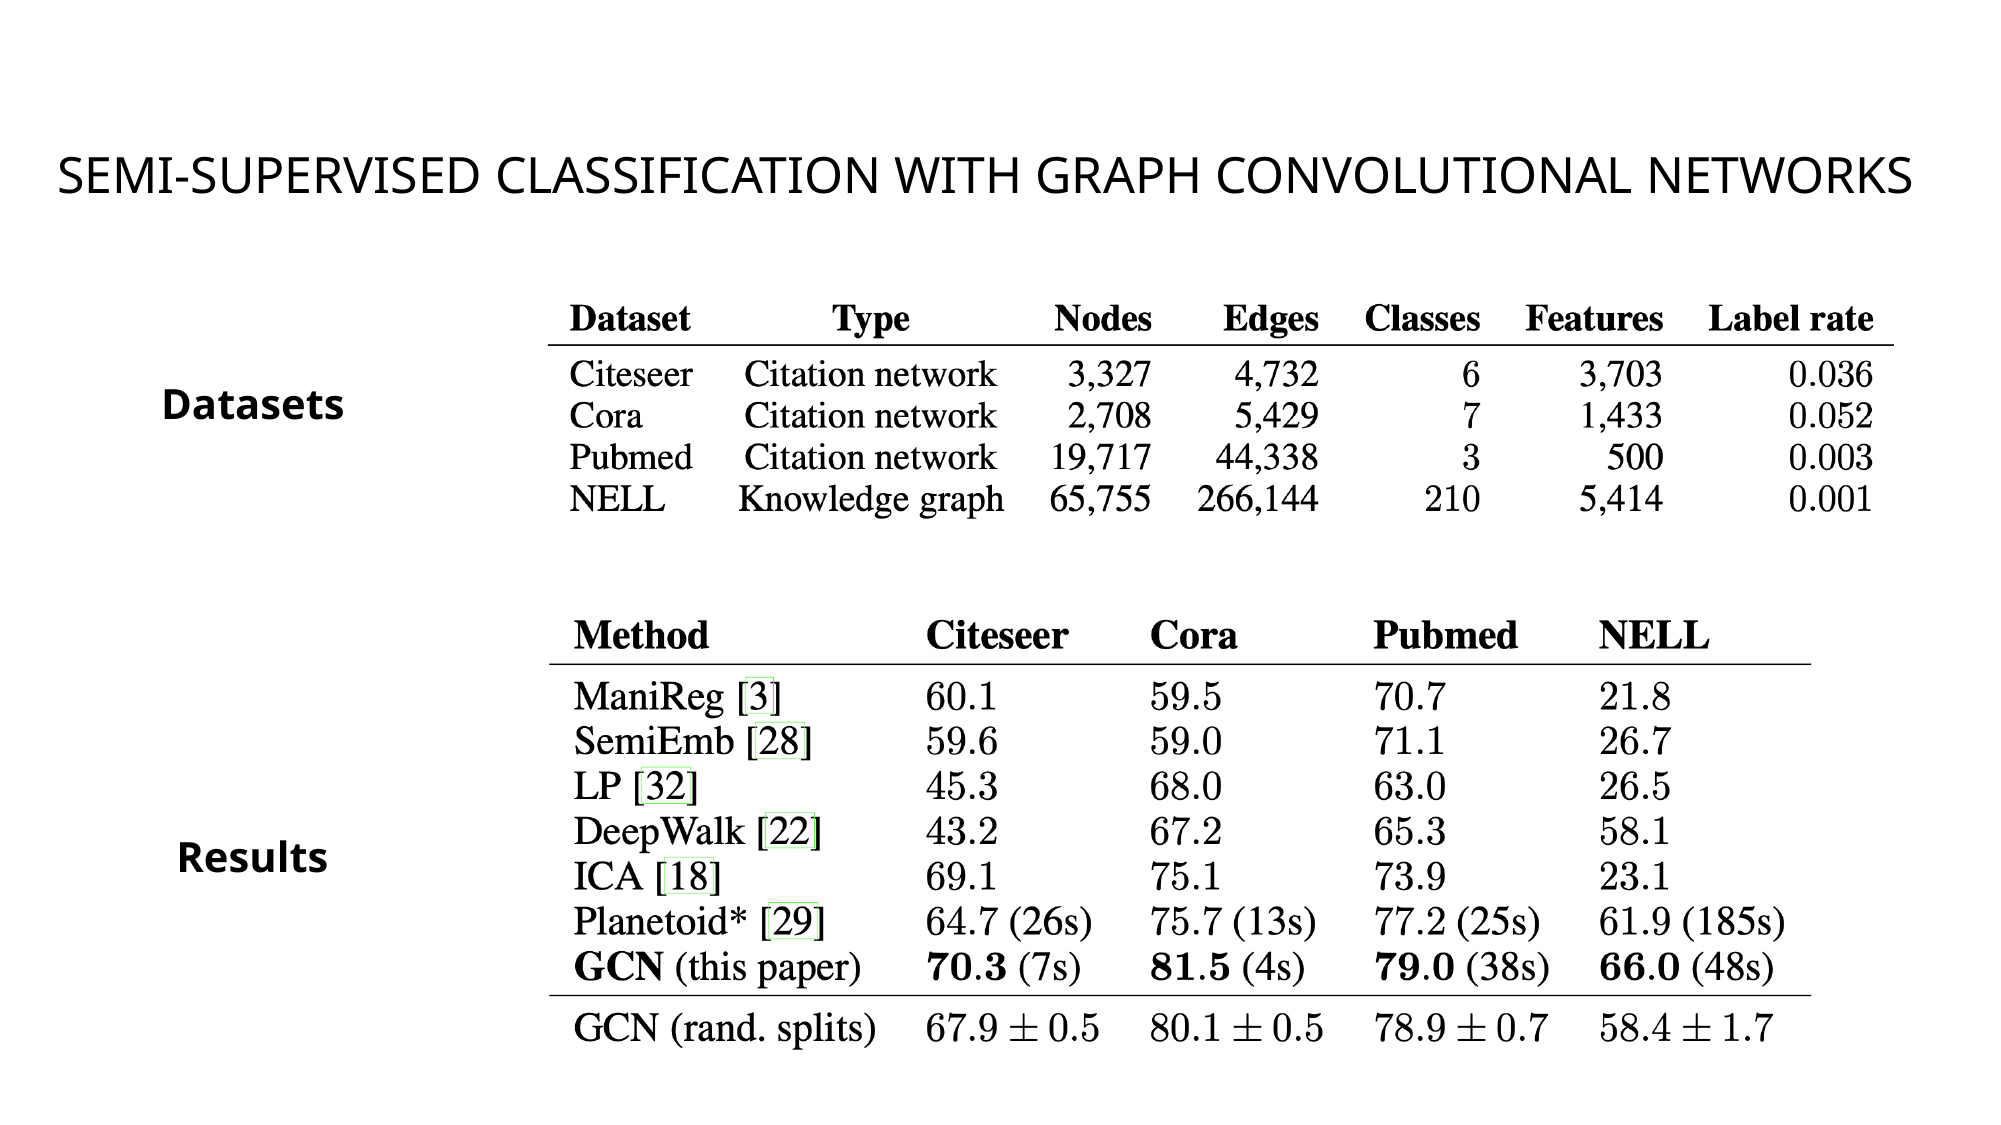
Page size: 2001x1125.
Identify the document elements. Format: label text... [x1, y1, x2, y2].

title SEMI-SUPERVISED CLASSIFICATION WITH GRAPH CONVOLUTIONAL NETWORKS [42, 68, 1958, 286]
text_box Results [161, 822, 344, 888]
picture [547, 285, 1894, 522]
picture [547, 603, 1815, 1057]
text_box Datasets [146, 370, 360, 436]
